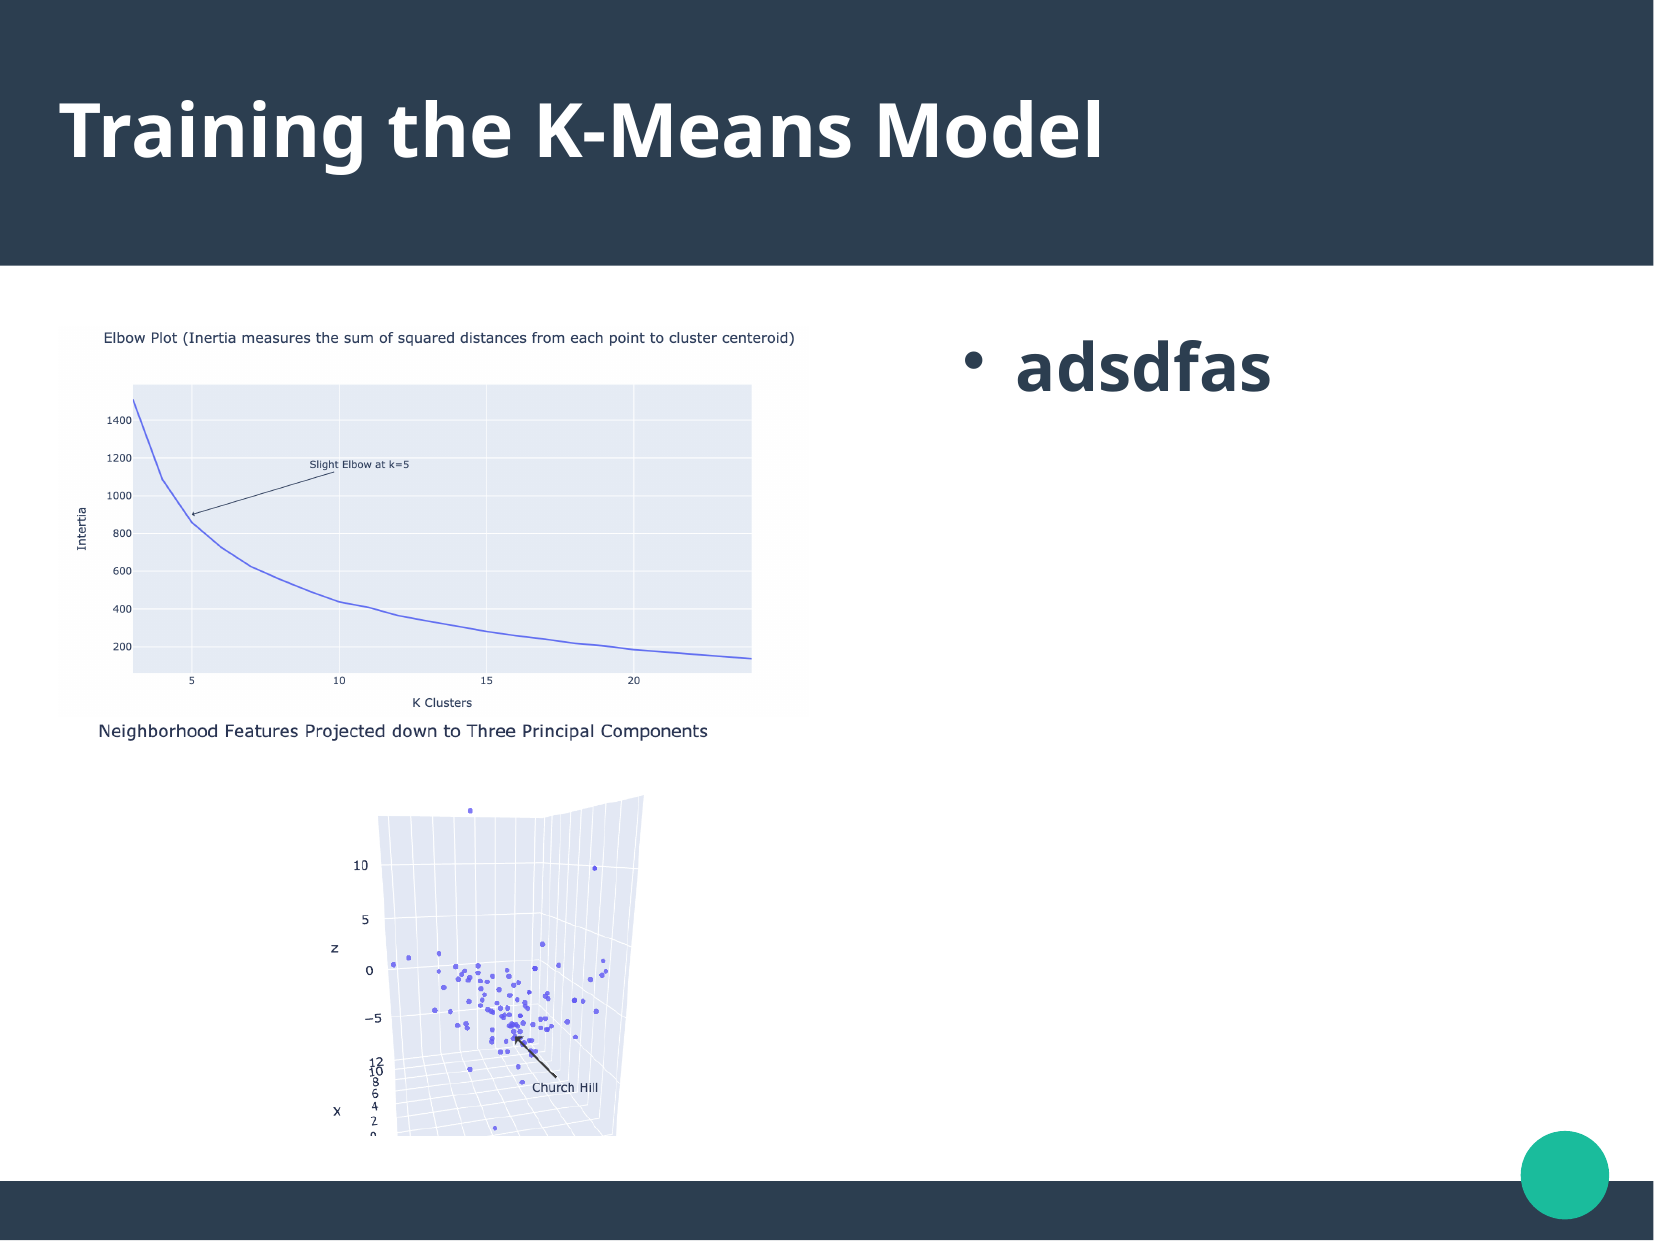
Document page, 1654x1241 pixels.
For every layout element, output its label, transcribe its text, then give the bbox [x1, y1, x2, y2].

text_box adsdfas [944, 324, 1595, 1152]
text_box Training the K-Means Model [59, 49, 1595, 207]
picture [58, 326, 871, 1152]
